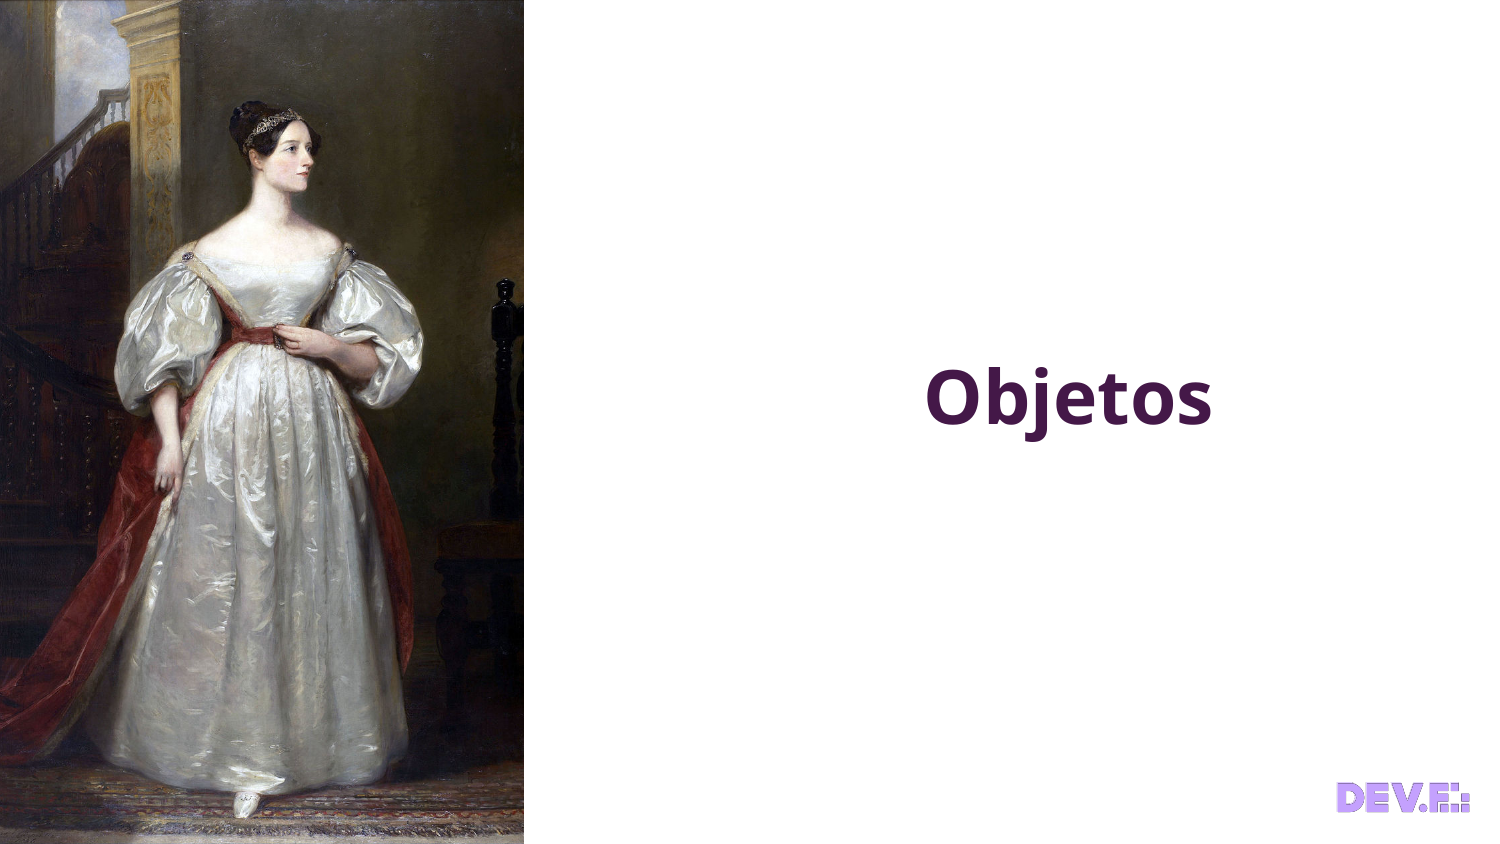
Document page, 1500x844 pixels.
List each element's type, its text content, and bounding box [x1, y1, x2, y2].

picture [0, 0, 524, 844]
picture [1330, 776, 1474, 818]
text_box Objetos [757, 334, 1381, 509]
